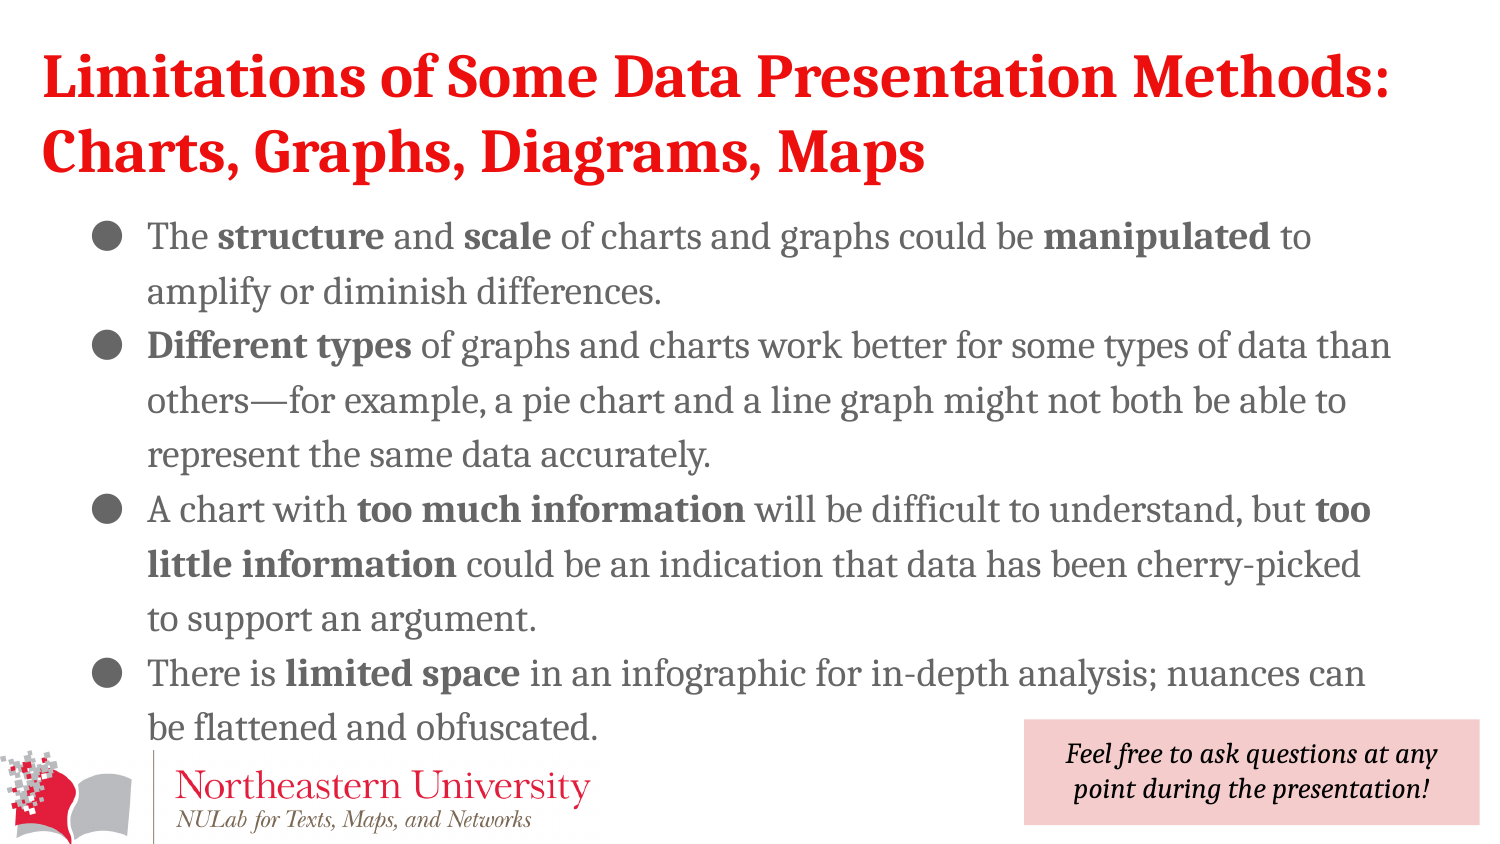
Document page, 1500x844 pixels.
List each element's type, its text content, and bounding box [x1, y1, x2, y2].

title Limitations of Some Data Presentation Methods: Charts, Graphs, Diagrams, Maps [27, 19, 1472, 114]
picture [0, 750, 605, 844]
text_box Feel free to ask questions at any point during the presentation! [1024, 719, 1480, 826]
list The structure and scale of charts and graphs could be manipulated to amplify or diminish differences. Different types of graphs and charts work better for some types of data than others—for example, a pie chart and a line graph might not both be able to represent the same data accurately. A chart with too much information will be difficult to understand, but too little information could be an indication that data has been cherry-picked to support an argument. There is limited space in an infographic for in-depth analysis; nuances can be flattened and obfuscated. [57, 187, 1416, 753]
